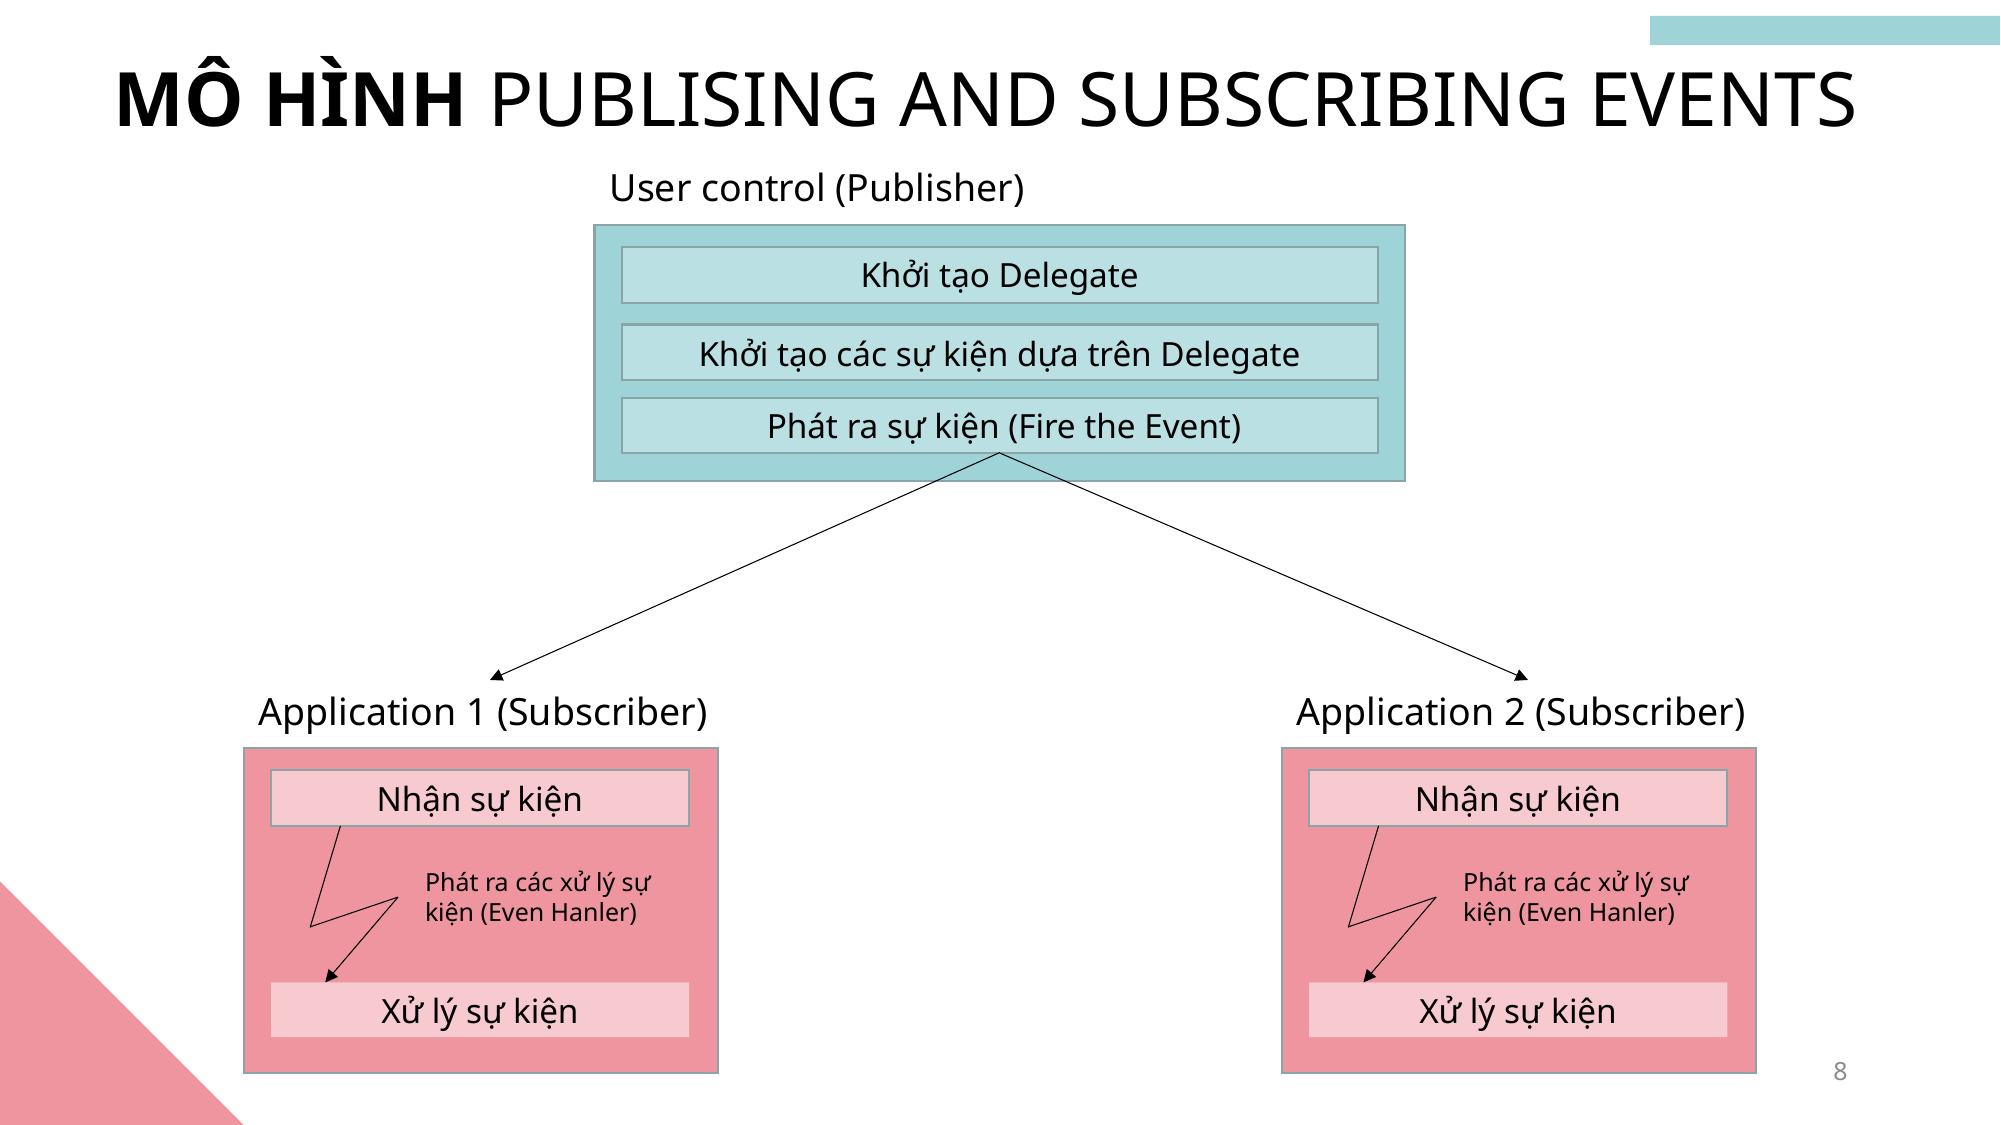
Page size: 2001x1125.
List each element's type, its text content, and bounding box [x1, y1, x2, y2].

text_box Phát ra sự kiện (Fire the Event) [621, 397, 1378, 453]
text_box Khởi tạo Delegate [621, 247, 1378, 302]
text_box Phát ra các xử lý sự kiện (Even Hanler) [1448, 859, 1727, 935]
text_box MÔ HÌNH PUBLISING AND SUBSCRIBING EVENTS [113, 51, 1887, 142]
text_box User control (Publisher) [594, 156, 1419, 217]
text_box [243, 747, 719, 1074]
text_box Nhận sự kiện [1309, 770, 1727, 826]
text_box Xử lý sự kiện [1309, 982, 1728, 1038]
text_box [1348, 825, 1379, 897]
text_box [1281, 747, 1757, 1074]
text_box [1363, 897, 1437, 983]
text_box [593, 224, 1406, 453]
text_box Phát ra các xử lý sự kiện (Even Hanler) [409, 859, 689, 935]
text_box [1348, 897, 1363, 927]
text_box Application 2 (Subscriber) [1281, 679, 1775, 740]
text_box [325, 897, 399, 983]
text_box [999, 453, 1528, 680]
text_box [310, 897, 325, 927]
slide_number 8 [1412, 1042, 1863, 1103]
text_box [0, 879, 246, 1125]
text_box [310, 825, 341, 897]
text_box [489, 453, 999, 680]
text_box Xử lý sự kiện [271, 982, 690, 1038]
text_box Nhận sự kiện [271, 770, 689, 826]
text_box [1649, 15, 2000, 46]
text_box Khởi tạo các sự kiện dựa trên Delegate [621, 325, 1378, 381]
text_box Application 1 (Subscriber) [243, 679, 737, 740]
